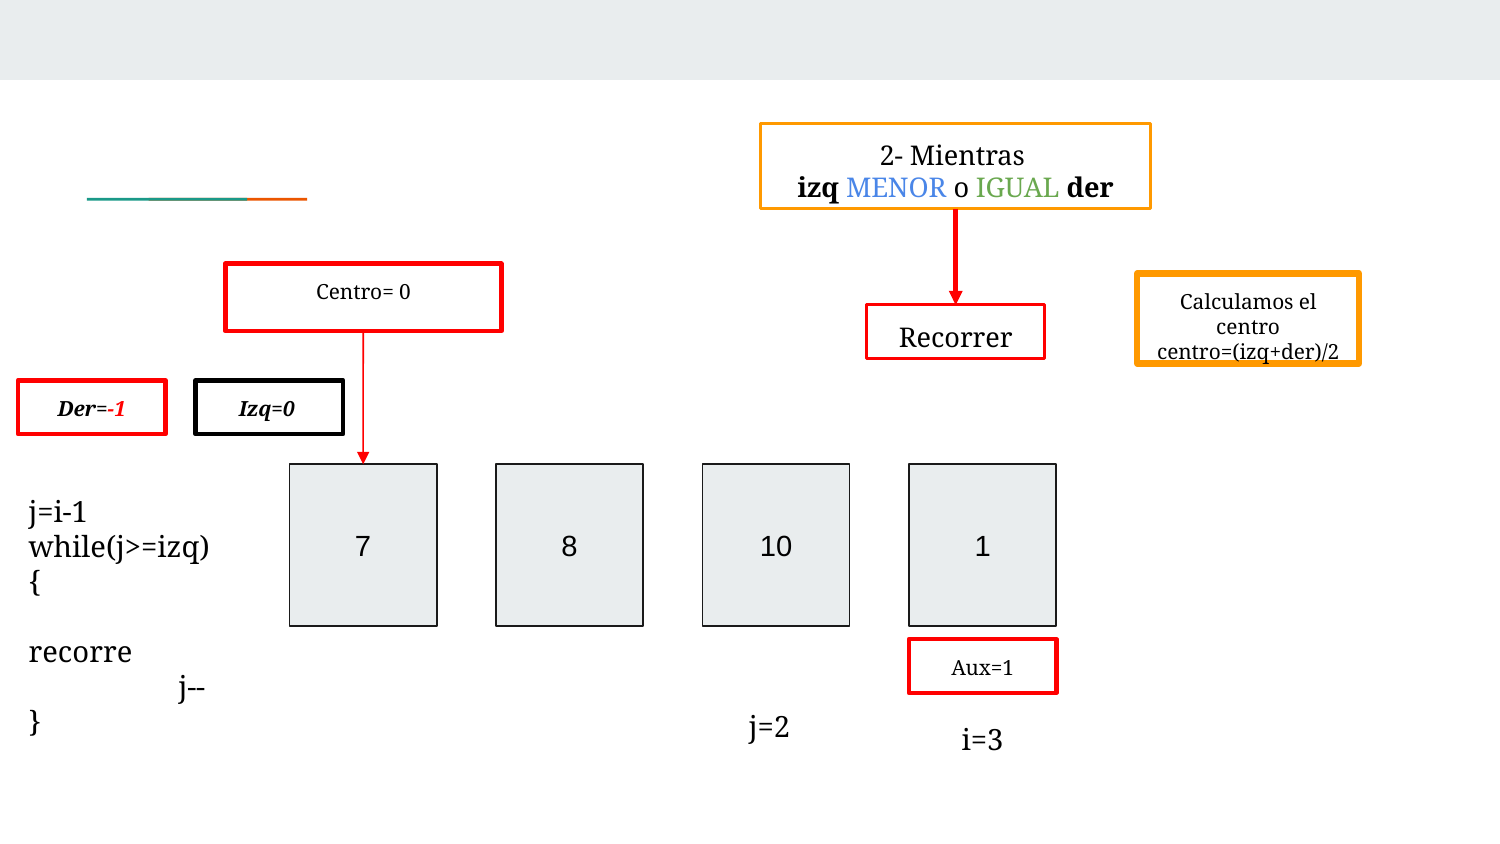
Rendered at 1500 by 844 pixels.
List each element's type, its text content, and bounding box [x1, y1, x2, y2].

text_box 8 [496, 464, 644, 626]
text_box i=3 [943, 706, 1022, 760]
text_box 10 [702, 464, 850, 626]
text_box Recorrer [866, 304, 1045, 359]
text_box 2- Mientras izq MENOR o IGUAL der [760, 123, 1151, 209]
text_box Calculamos el centro centro=(izq+der)/2 [1137, 273, 1360, 364]
text_box Aux=1 [909, 639, 1057, 693]
text_box Izq=0 [195, 380, 343, 434]
text_box 1 [909, 464, 1057, 626]
text_box j=i-1 while(j>=izq){ recorre j-- } [13, 478, 238, 675]
text_box 7 [289, 464, 437, 626]
text_box j=2 [730, 692, 809, 747]
text_box Der=-1 [18, 380, 166, 434]
text_box Centro= 0 [225, 263, 502, 331]
